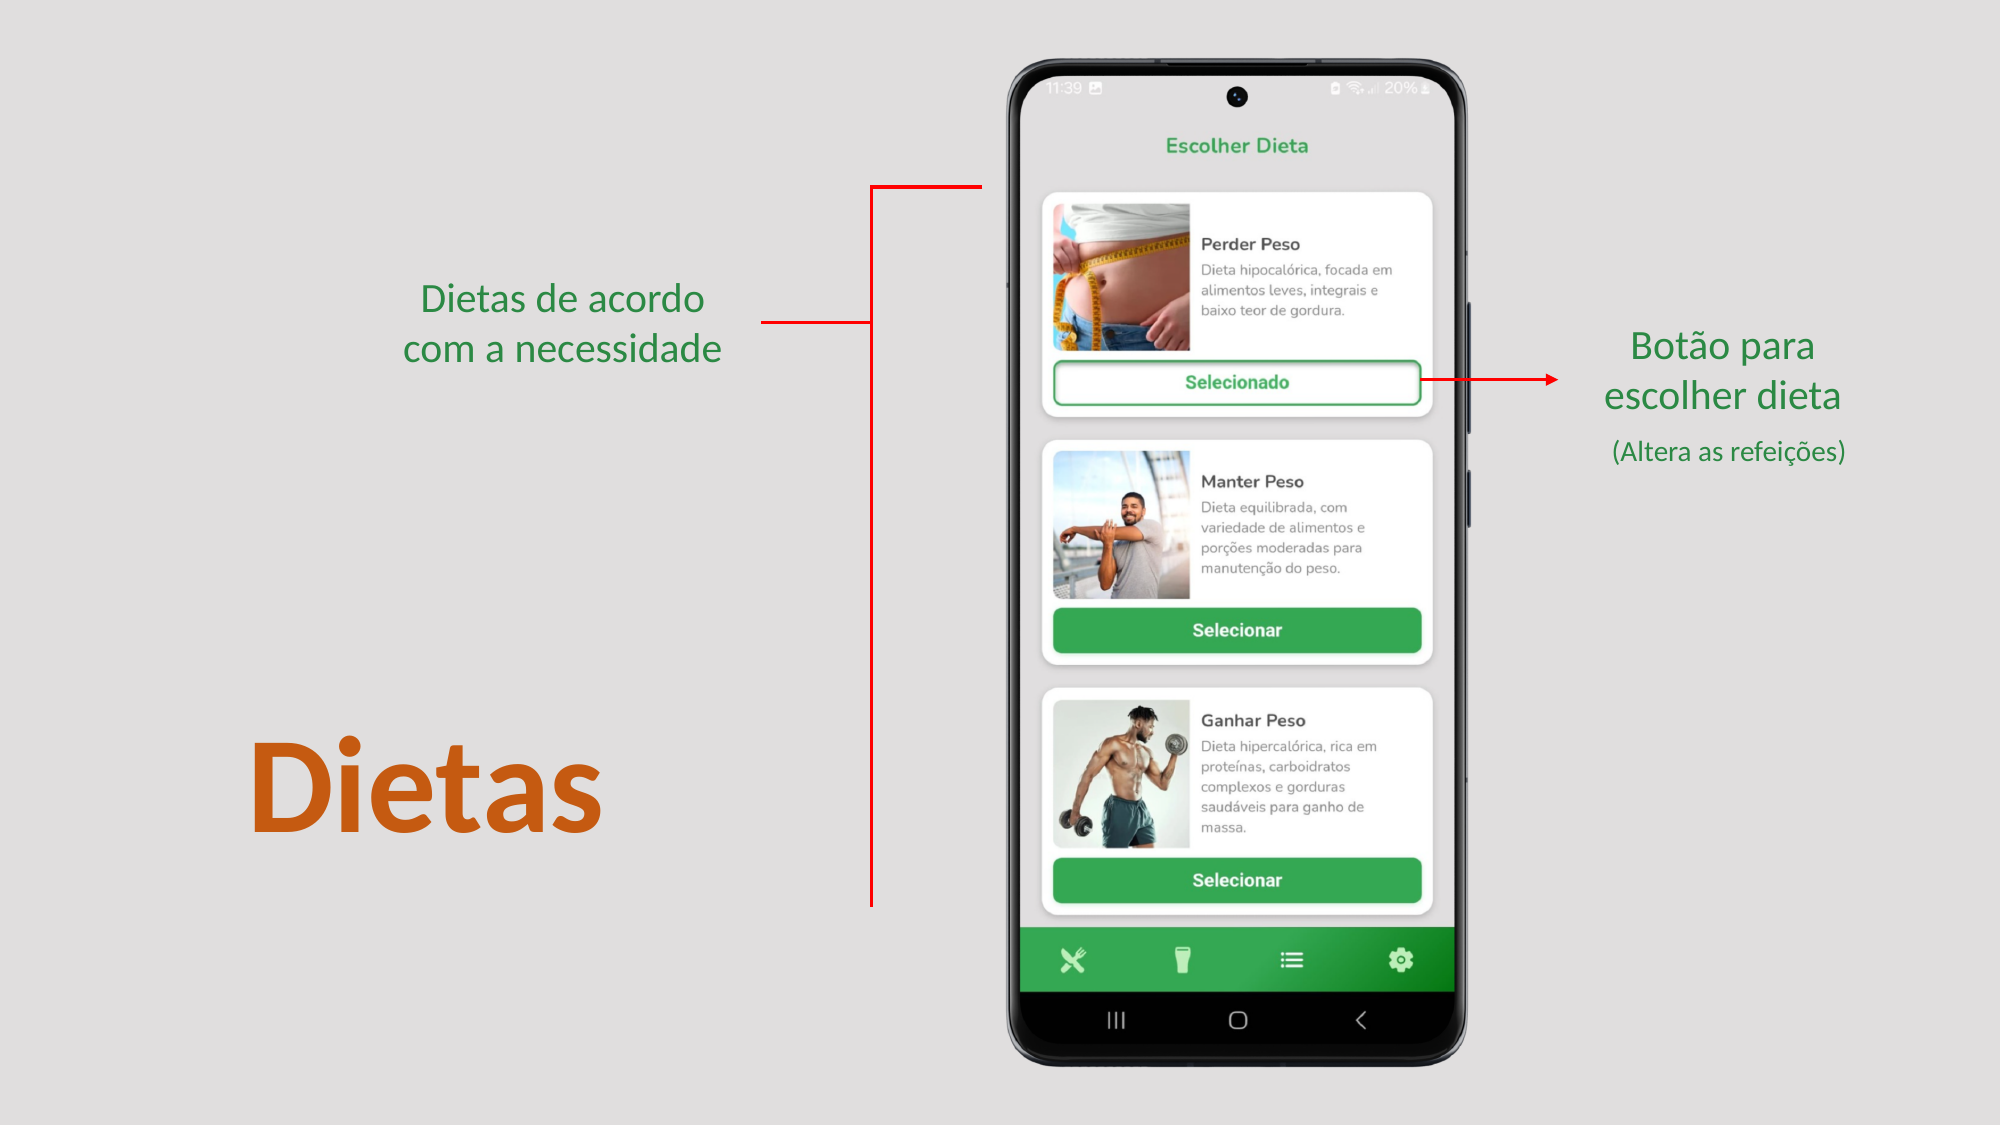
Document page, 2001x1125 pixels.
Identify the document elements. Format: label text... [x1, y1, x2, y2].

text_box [761, 186, 983, 323]
text_box (Altera as refeições) [1531, 424, 1926, 475]
text_box Dietas de acordo com a necessidade [372, 263, 754, 379]
text_box Botão para escolher dieta [1545, 310, 1901, 424]
picture [951, 51, 1526, 1073]
text_box Dietas [225, 687, 628, 868]
